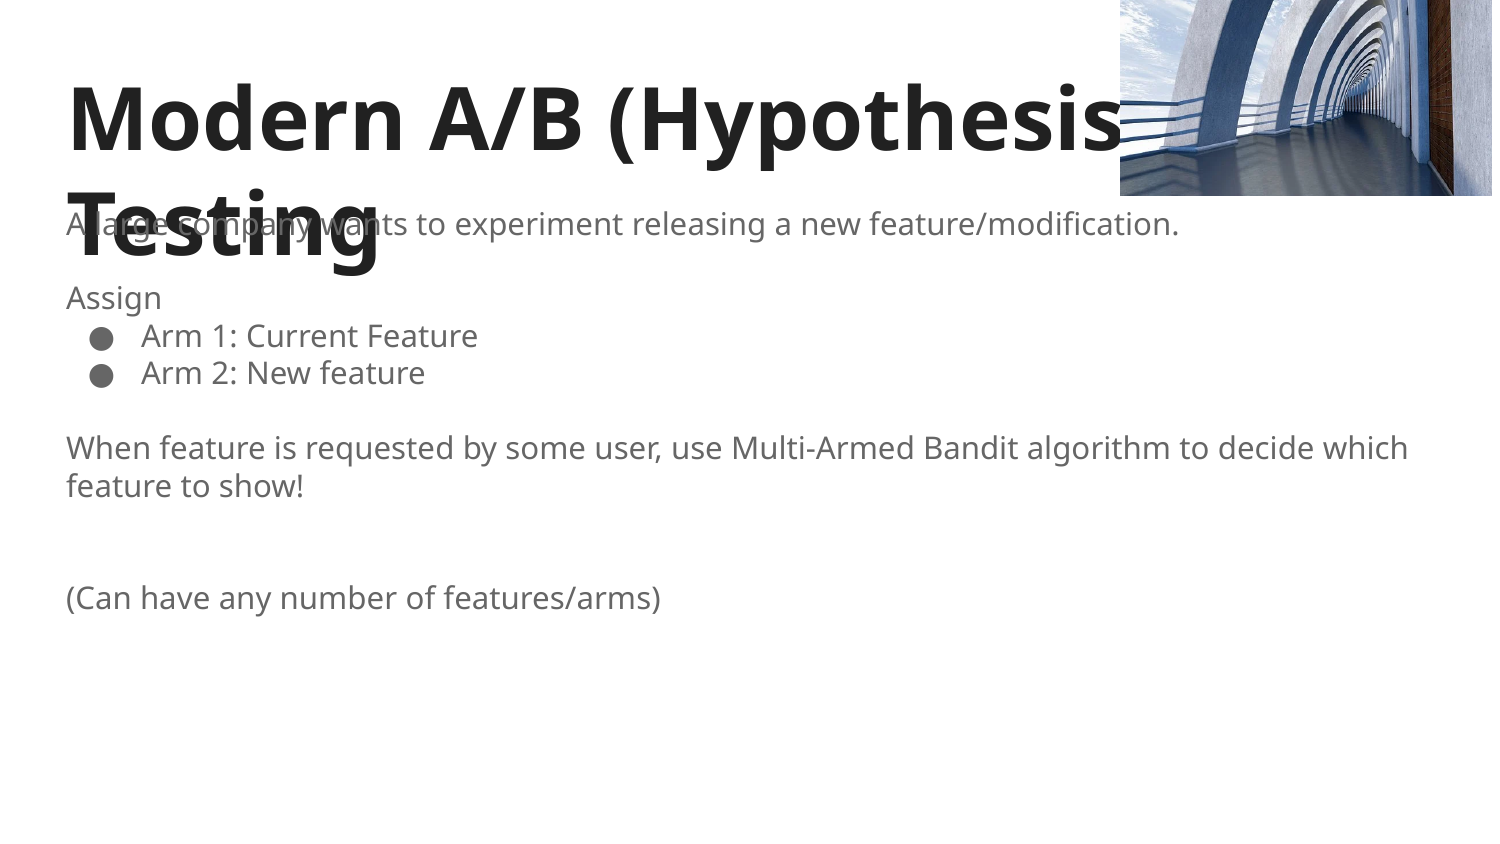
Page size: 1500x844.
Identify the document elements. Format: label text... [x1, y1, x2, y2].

list A large company wants to experiment releasing a new feature/modification. Assign Arm 1: Current Feature Arm 2: New feature When feature is requested by some user, use Multi-Armed Bandit algorithm to decide which feature to show! (Can have any number of features/arms) [51, 151, 1449, 812]
title Modern A/B (Hypothesis) Testing [51, 48, 1115, 151]
picture [1120, 0, 1492, 196]
